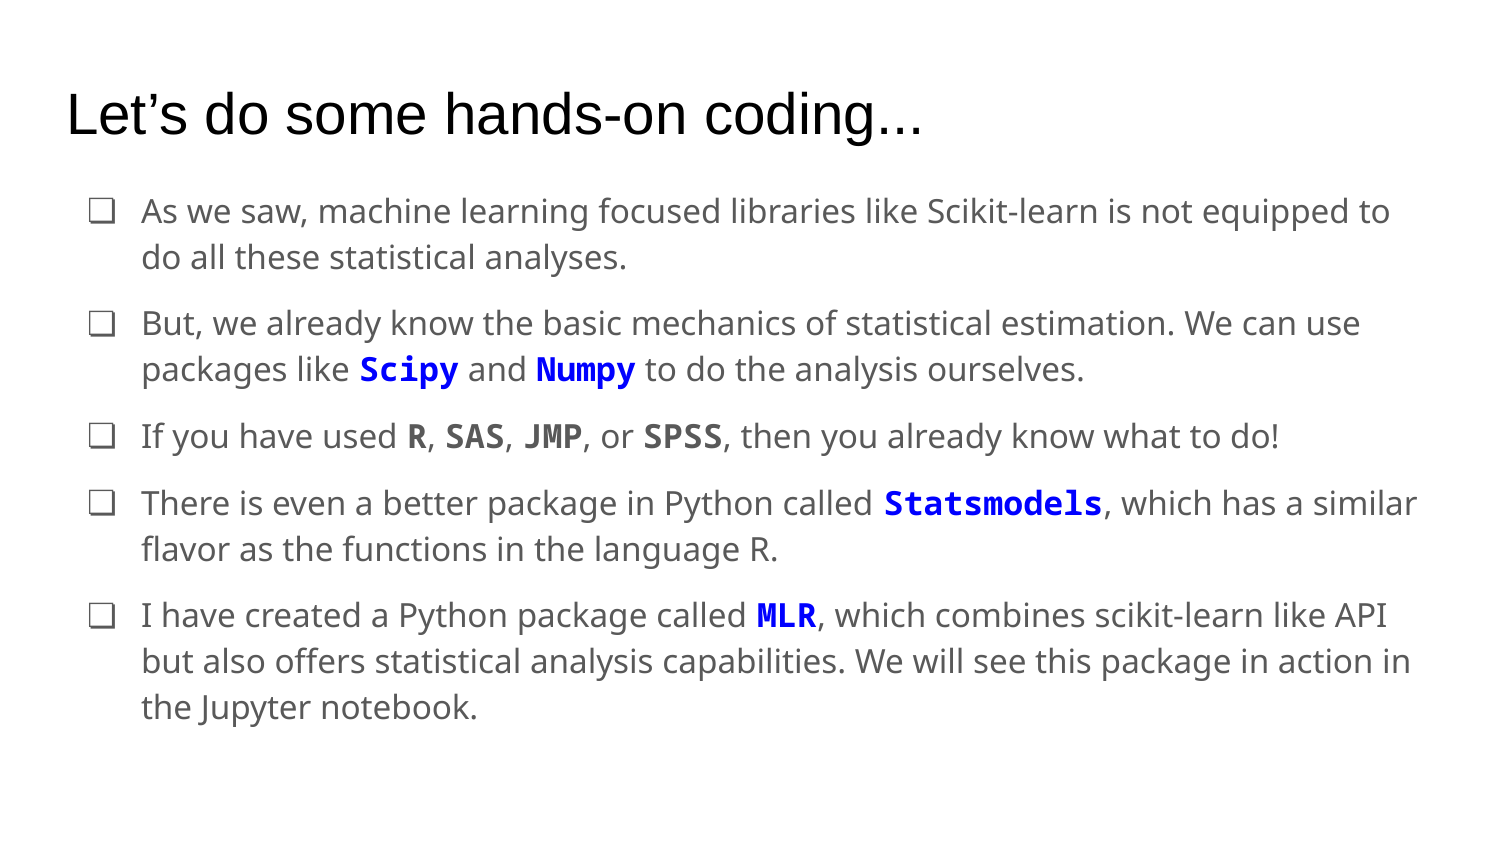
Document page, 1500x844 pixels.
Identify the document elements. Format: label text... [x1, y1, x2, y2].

title Let’s do some hands-on coding... [51, 61, 1449, 156]
list As we saw, machine learning focused libraries like Scikit-learn is not equipped to do all these statistical analyses. But, we already know the basic mechanics of statistical estimation. We can use packages like Scipy and Numpy to do the analysis ourselves. If you have used R, SAS, JMP, or SPSS, then you already know what to do! There is even a better package in Python called Statsmodels, which has a similar flavor as the functions in the language R. I have created a Python package called MLR, which combines scikit-learn like API but also offers statistical analysis capabilities. We will see this package in action in the Jupyter notebook. [51, 169, 1449, 762]
